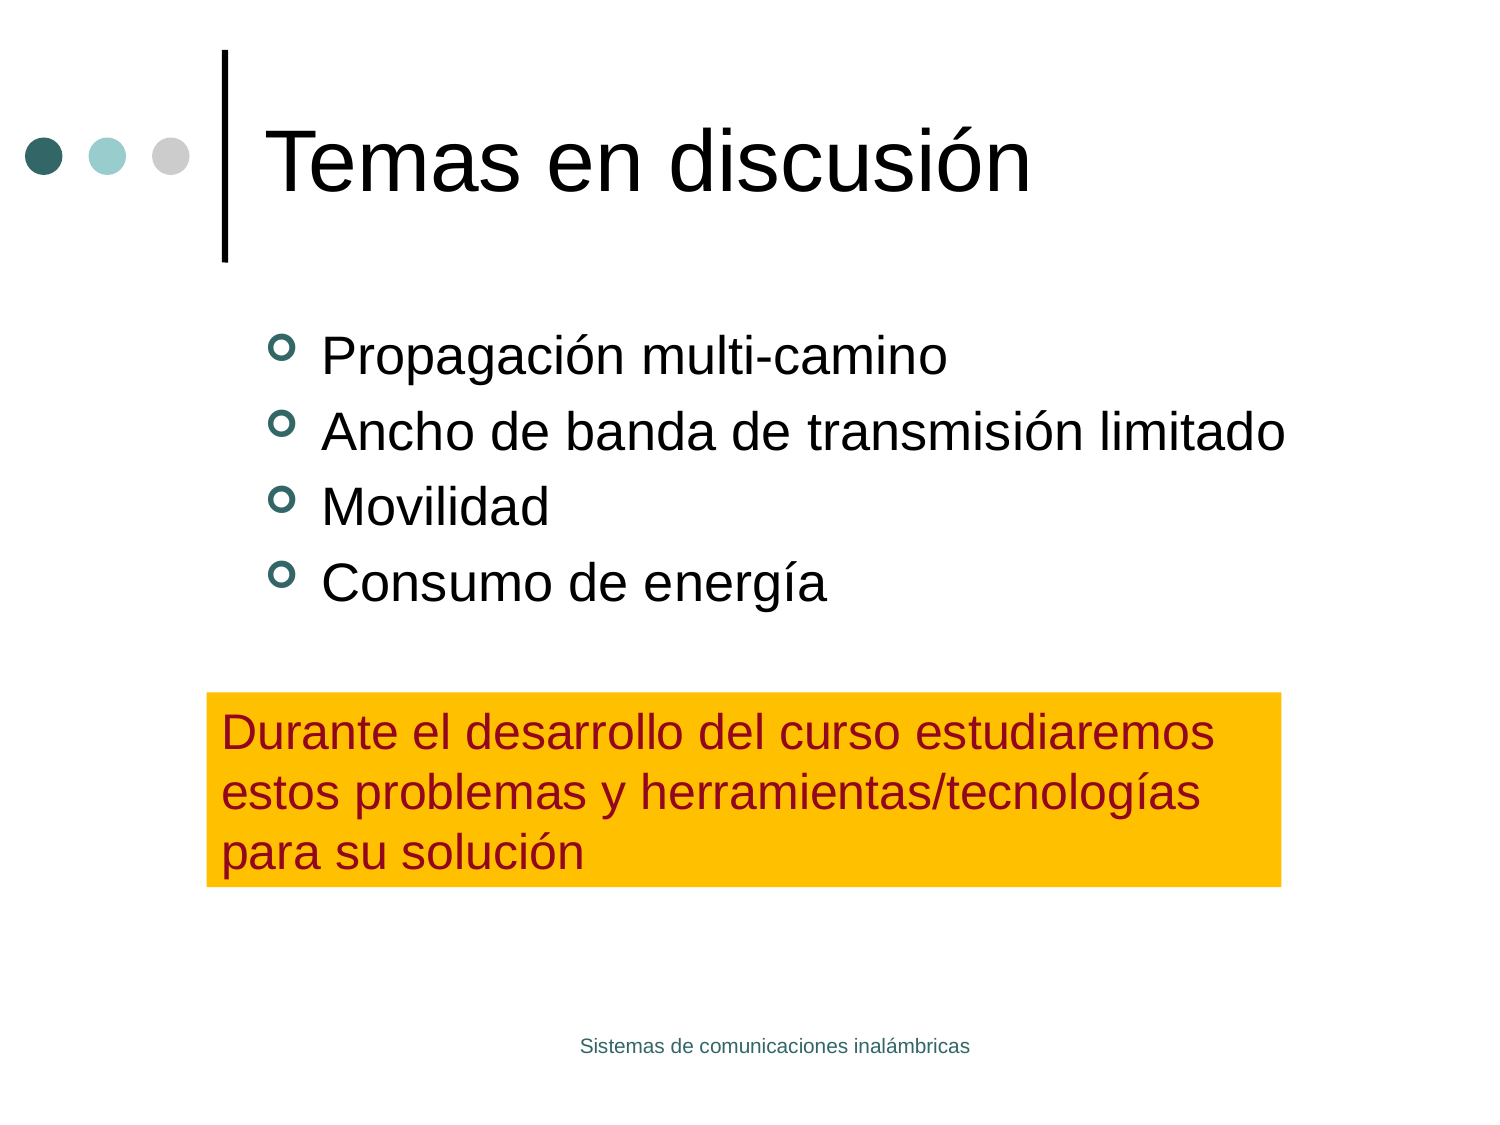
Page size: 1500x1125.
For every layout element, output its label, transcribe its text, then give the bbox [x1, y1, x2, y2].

list Propagación multi-camino Ancho de banda de transmisión limitado Movilidad Consumo de energía [249, 312, 1400, 988]
text_box Durante el desarrollo del curso estudiaremos estos problemas y herramientas/tecnologías para su solución [206, 692, 1282, 888]
footer Sistemas de comunicaciones inalámbricas [537, 1024, 1013, 1101]
title Temas en discusión [249, 31, 1400, 282]
